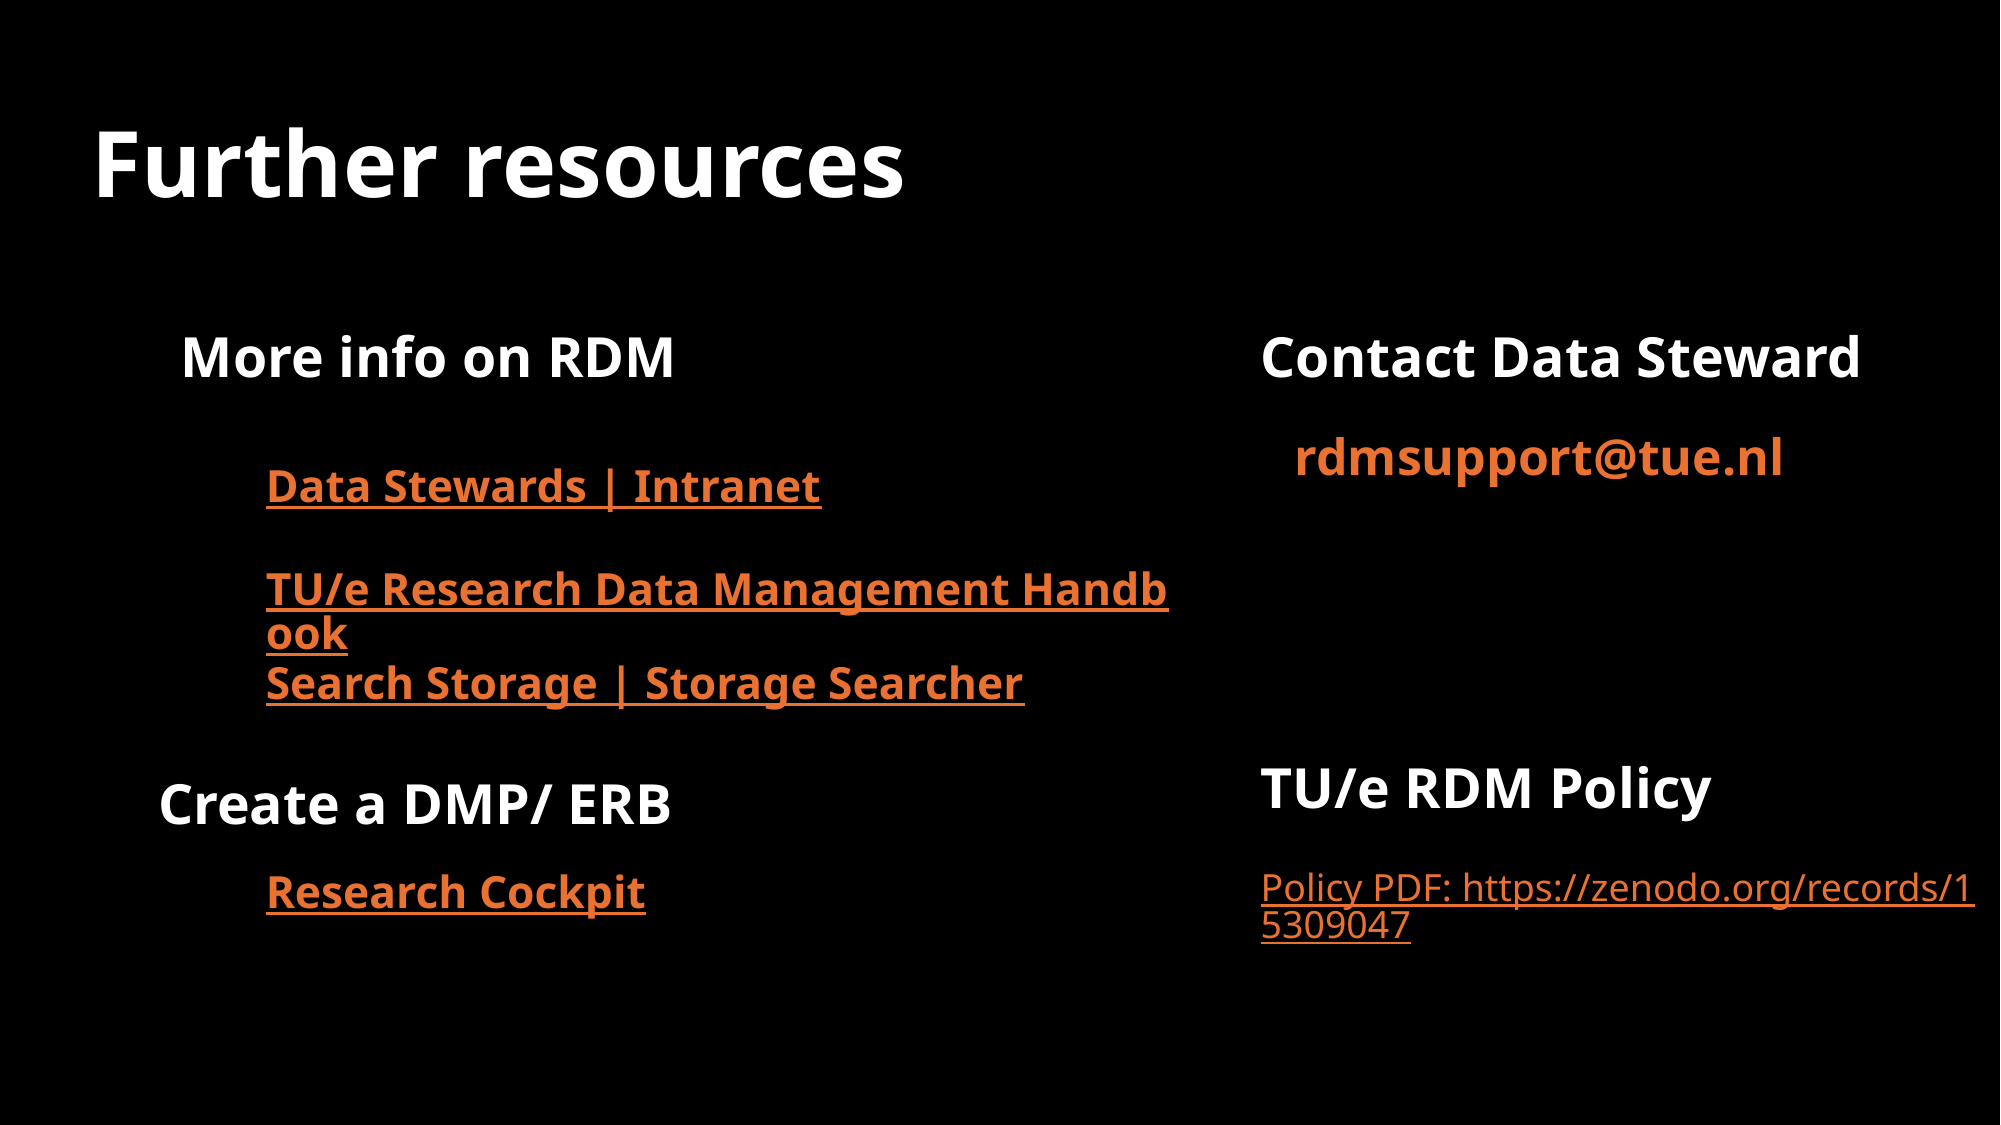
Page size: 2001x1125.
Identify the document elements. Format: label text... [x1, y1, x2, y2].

text_box Data Stewards | Intranet [251, 450, 1097, 552]
text_box rdmsupport@tue.nl [1146, 418, 1933, 493]
text_box TU/e RDM Policy [1245, 745, 2000, 857]
text_box More info on RDM [166, 315, 953, 426]
text_box Policy PDF: https://zenodo.org/records/15309047 [1245, 856, 1994, 922]
title Further resources [76, 58, 1768, 277]
text_box Contact Data Steward [1245, 315, 1887, 426]
text_box Search Storage | Storage Searcher [251, 647, 1174, 749]
text_box TU/e Research Data Management Handbook [251, 553, 1207, 655]
text_box Create a DMP/ ERB [143, 761, 975, 872]
text_box Research Cockpit [251, 856, 688, 958]
